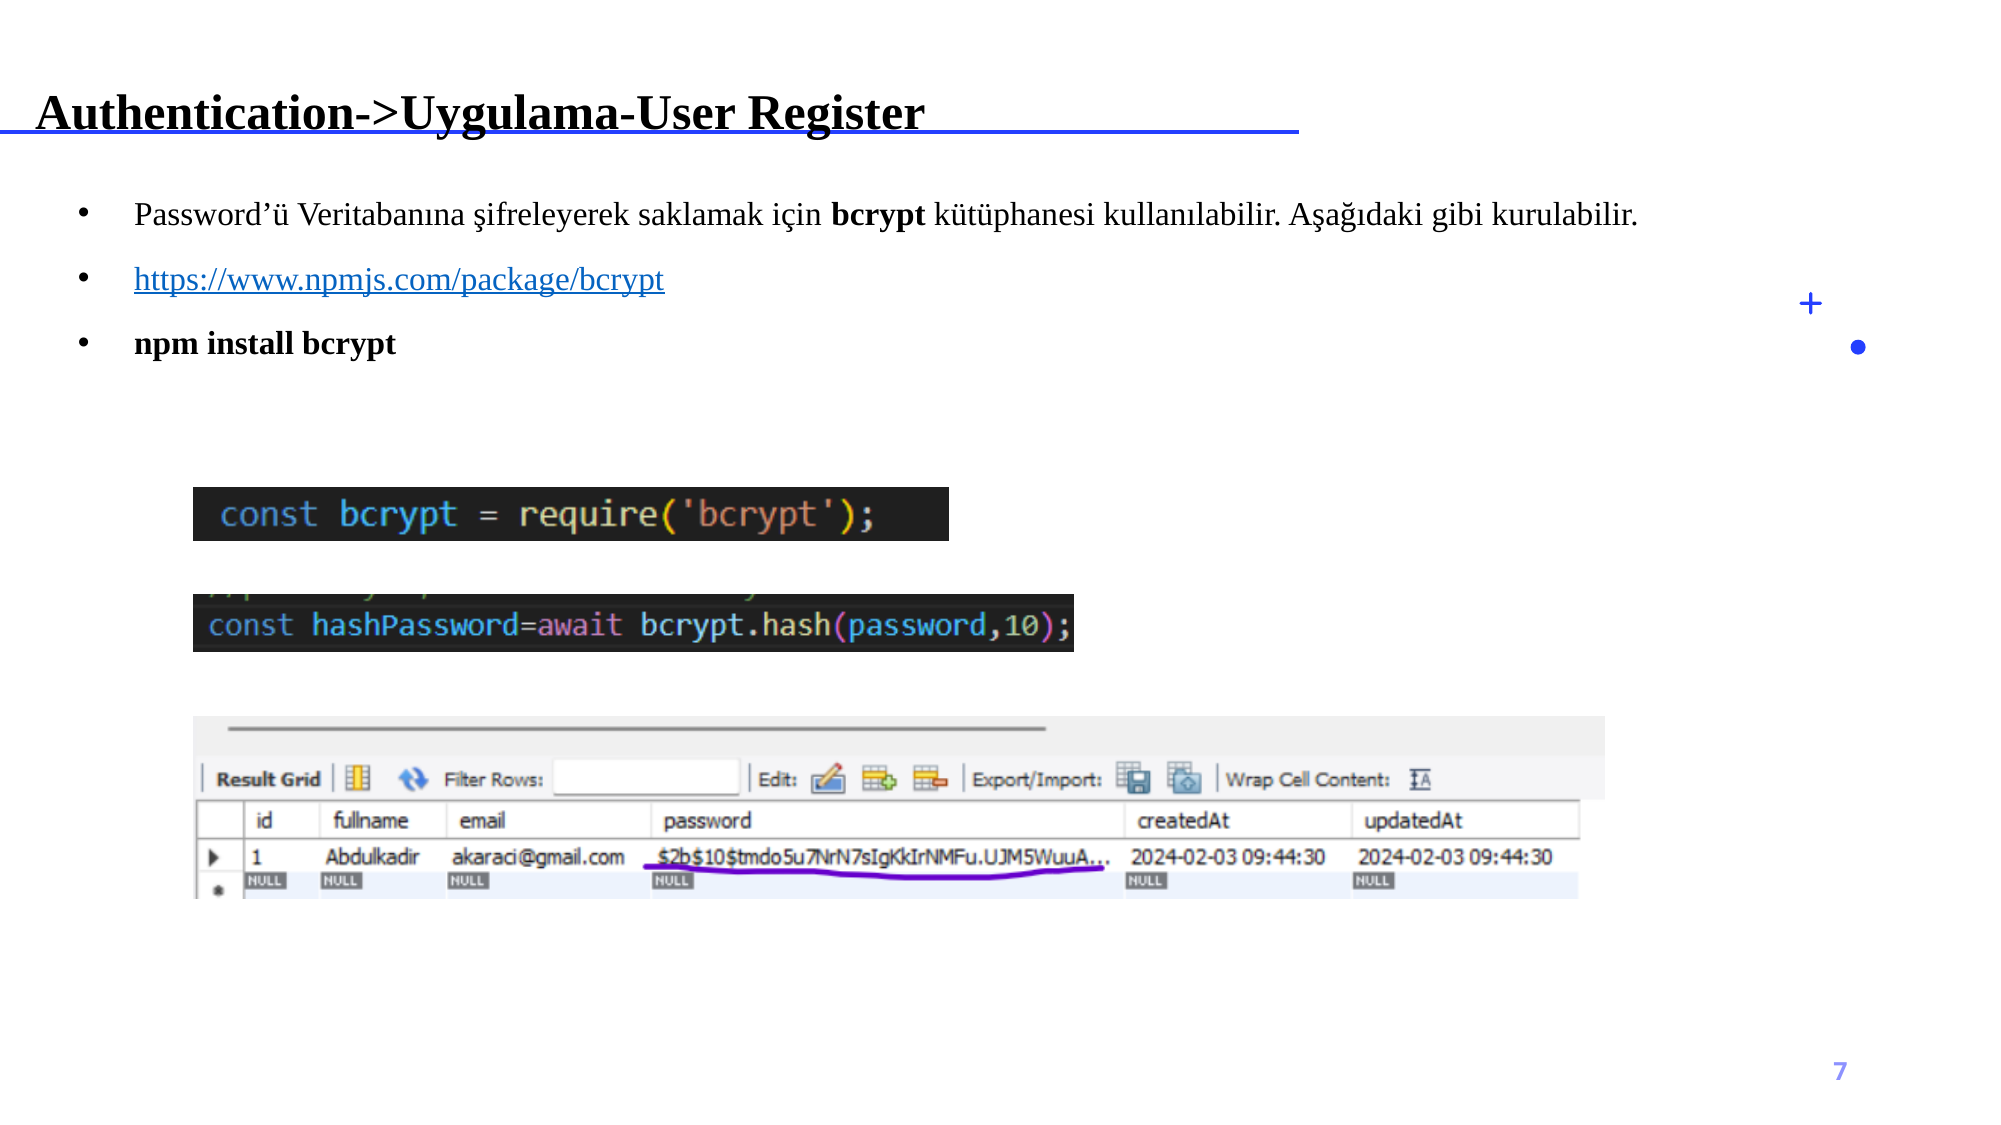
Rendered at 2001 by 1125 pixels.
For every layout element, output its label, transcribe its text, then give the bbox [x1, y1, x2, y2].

slide_number 7 [1412, 1042, 1863, 1103]
picture [193, 716, 1605, 899]
list Password’ü Veritabanına şifreleyerek saklamak için bcrypt kütüphanesi kullanılabilir. Aşağıdaki gibi kurulabilir. https://www.npmjs.com/package/bcrypt npm install bcrypt [62, 180, 1863, 1043]
picture [193, 594, 1074, 652]
title Authentication->Uygulama-User Register [20, 53, 1926, 148]
picture [193, 486, 949, 541]
